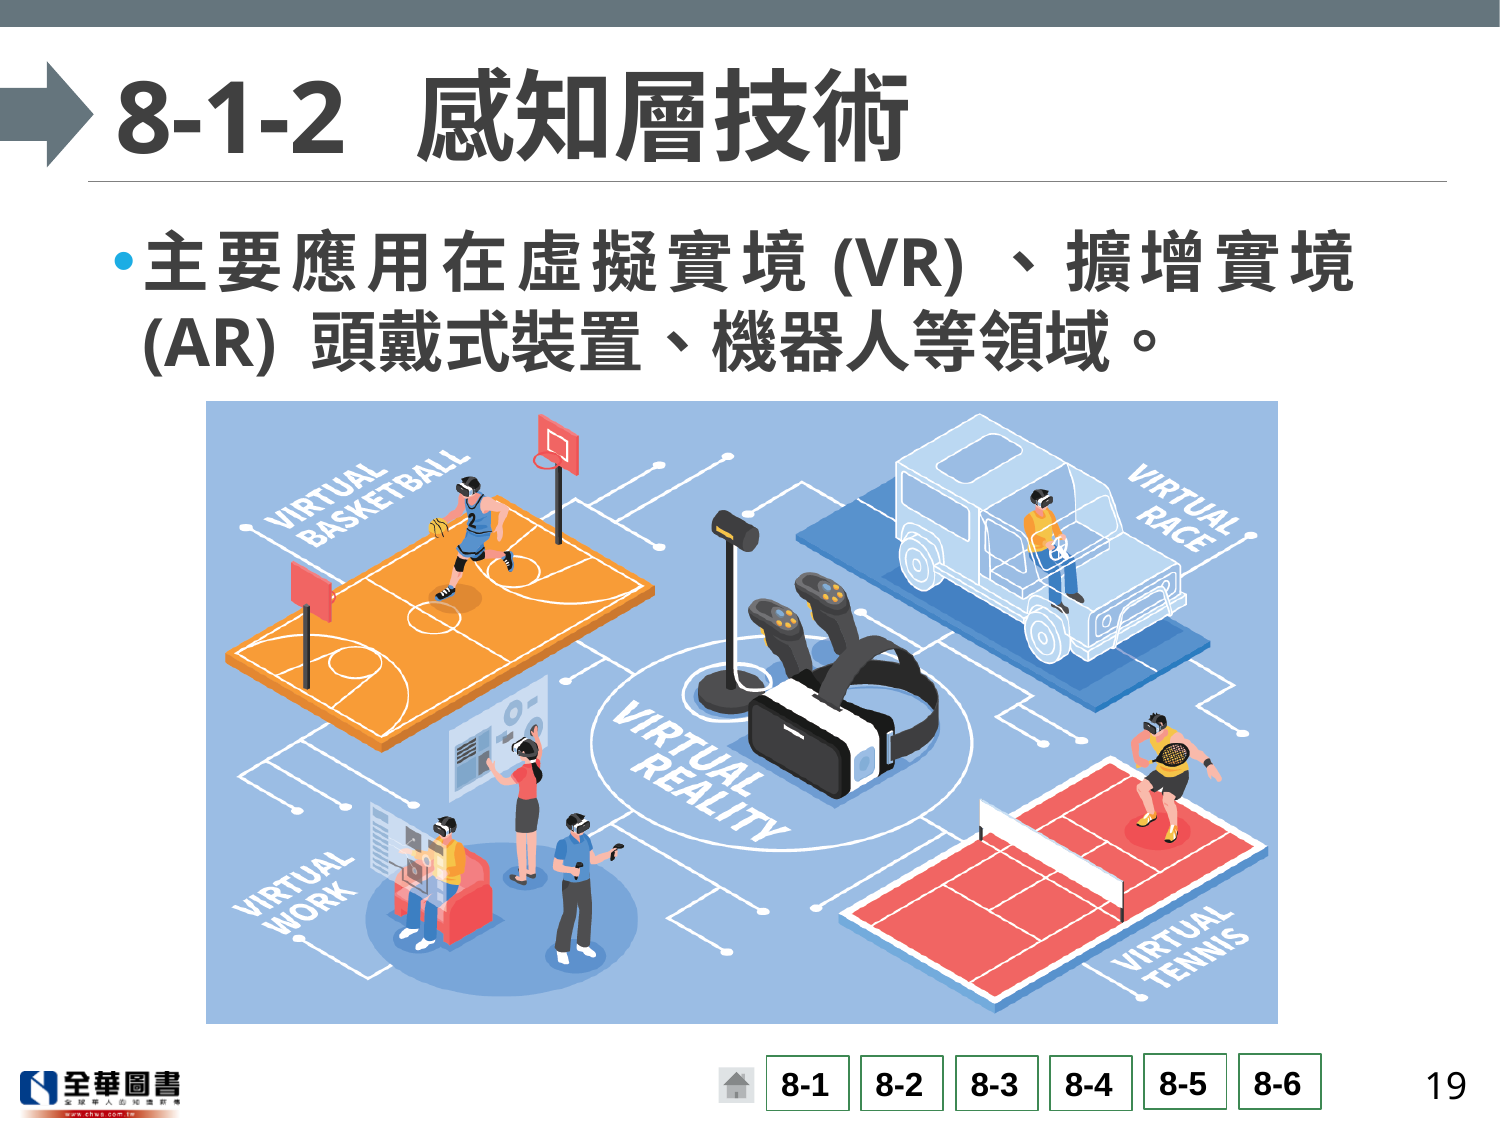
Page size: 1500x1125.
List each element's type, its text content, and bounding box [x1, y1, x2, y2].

title 8-1-2 感知層技術 [100, 47, 1447, 182]
list 主要應用在虛擬實境(VR)、擴增實境(AR) 頭戴式裝置、機器人等領域。 [112, 212, 1373, 1024]
picture [20, 1071, 180, 1118]
picture [206, 401, 1278, 1024]
slide_number 19 [1320, 1057, 1483, 1118]
